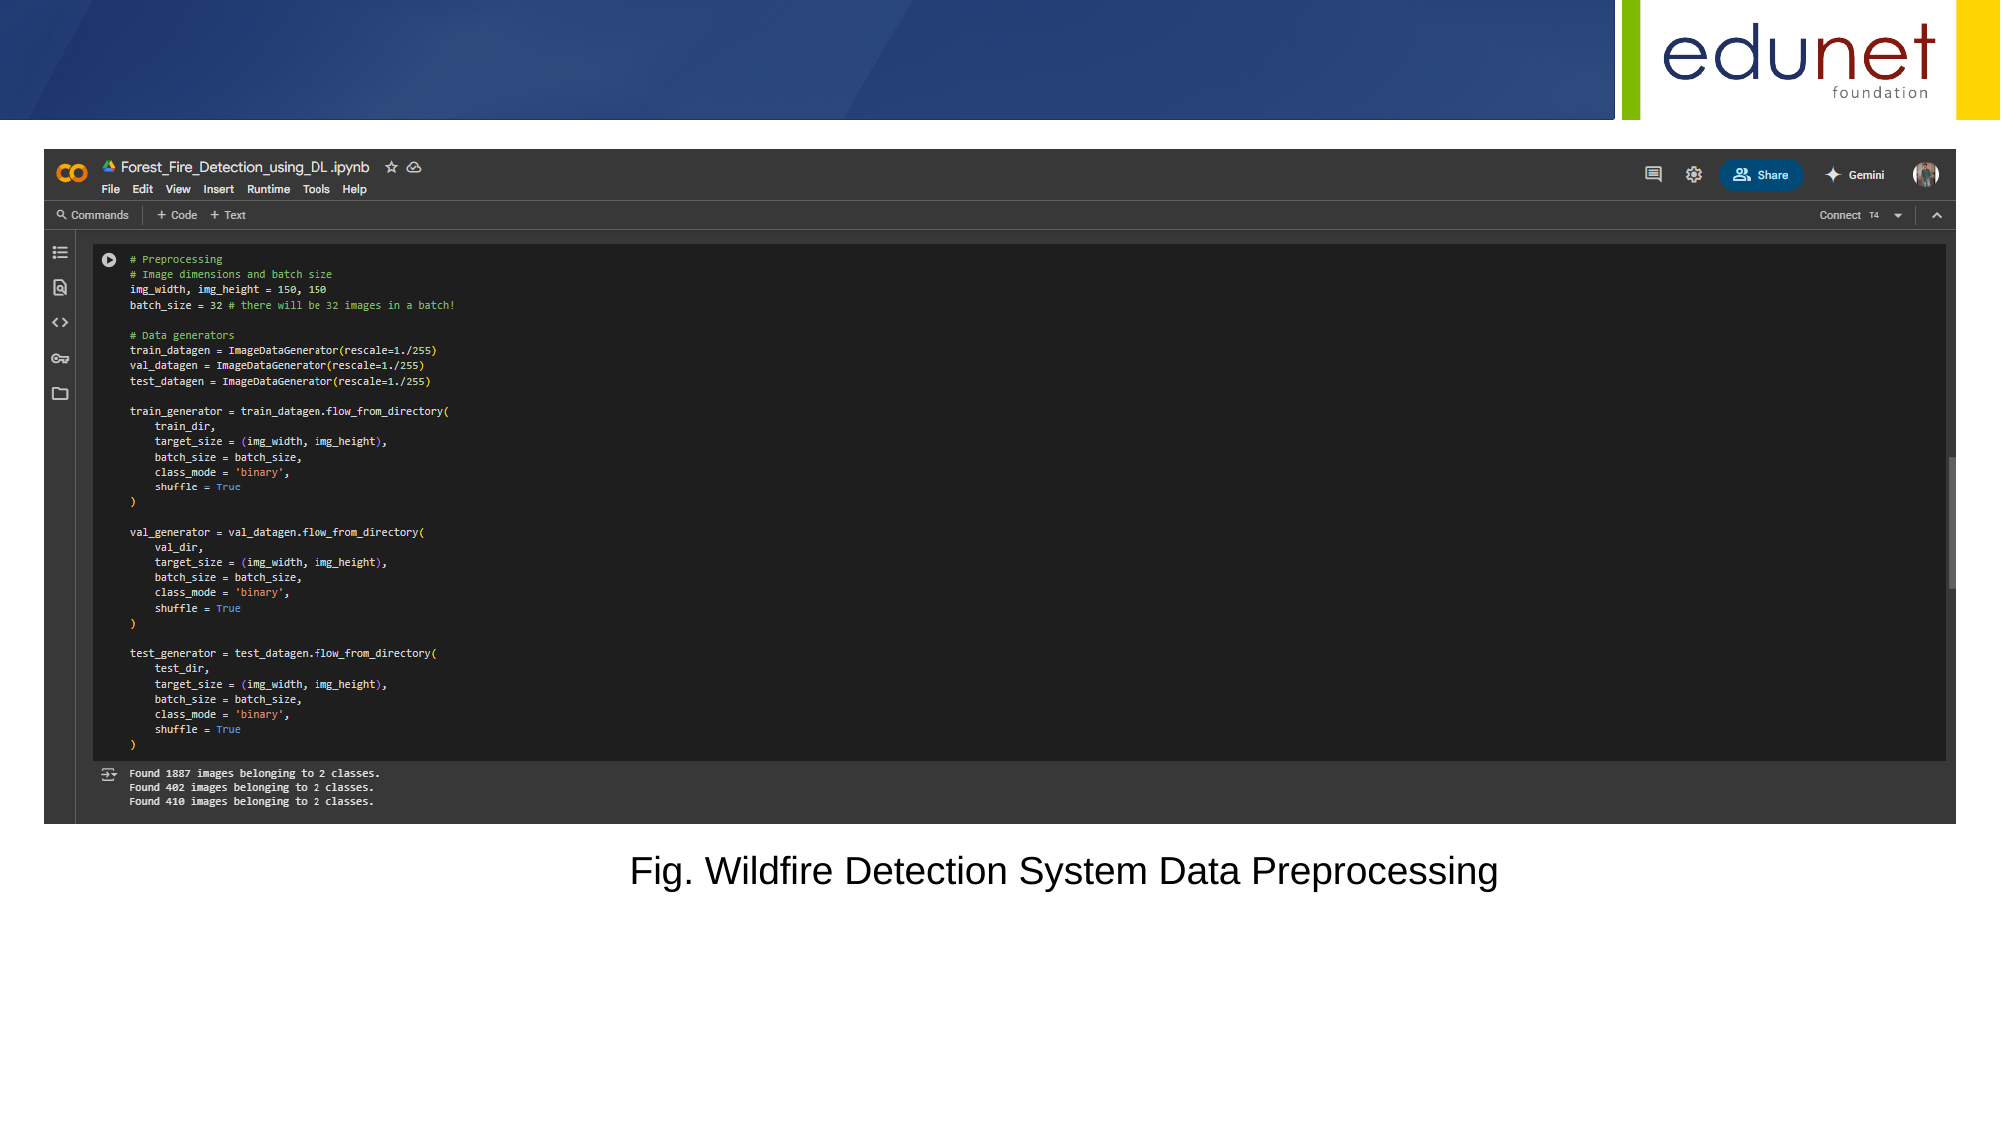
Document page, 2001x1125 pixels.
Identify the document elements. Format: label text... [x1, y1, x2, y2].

picture [1652, 12, 1948, 108]
picture [44, 149, 1956, 824]
text_box Fig. Wildfire Detection System Data Preprocessing [614, 837, 1616, 900]
